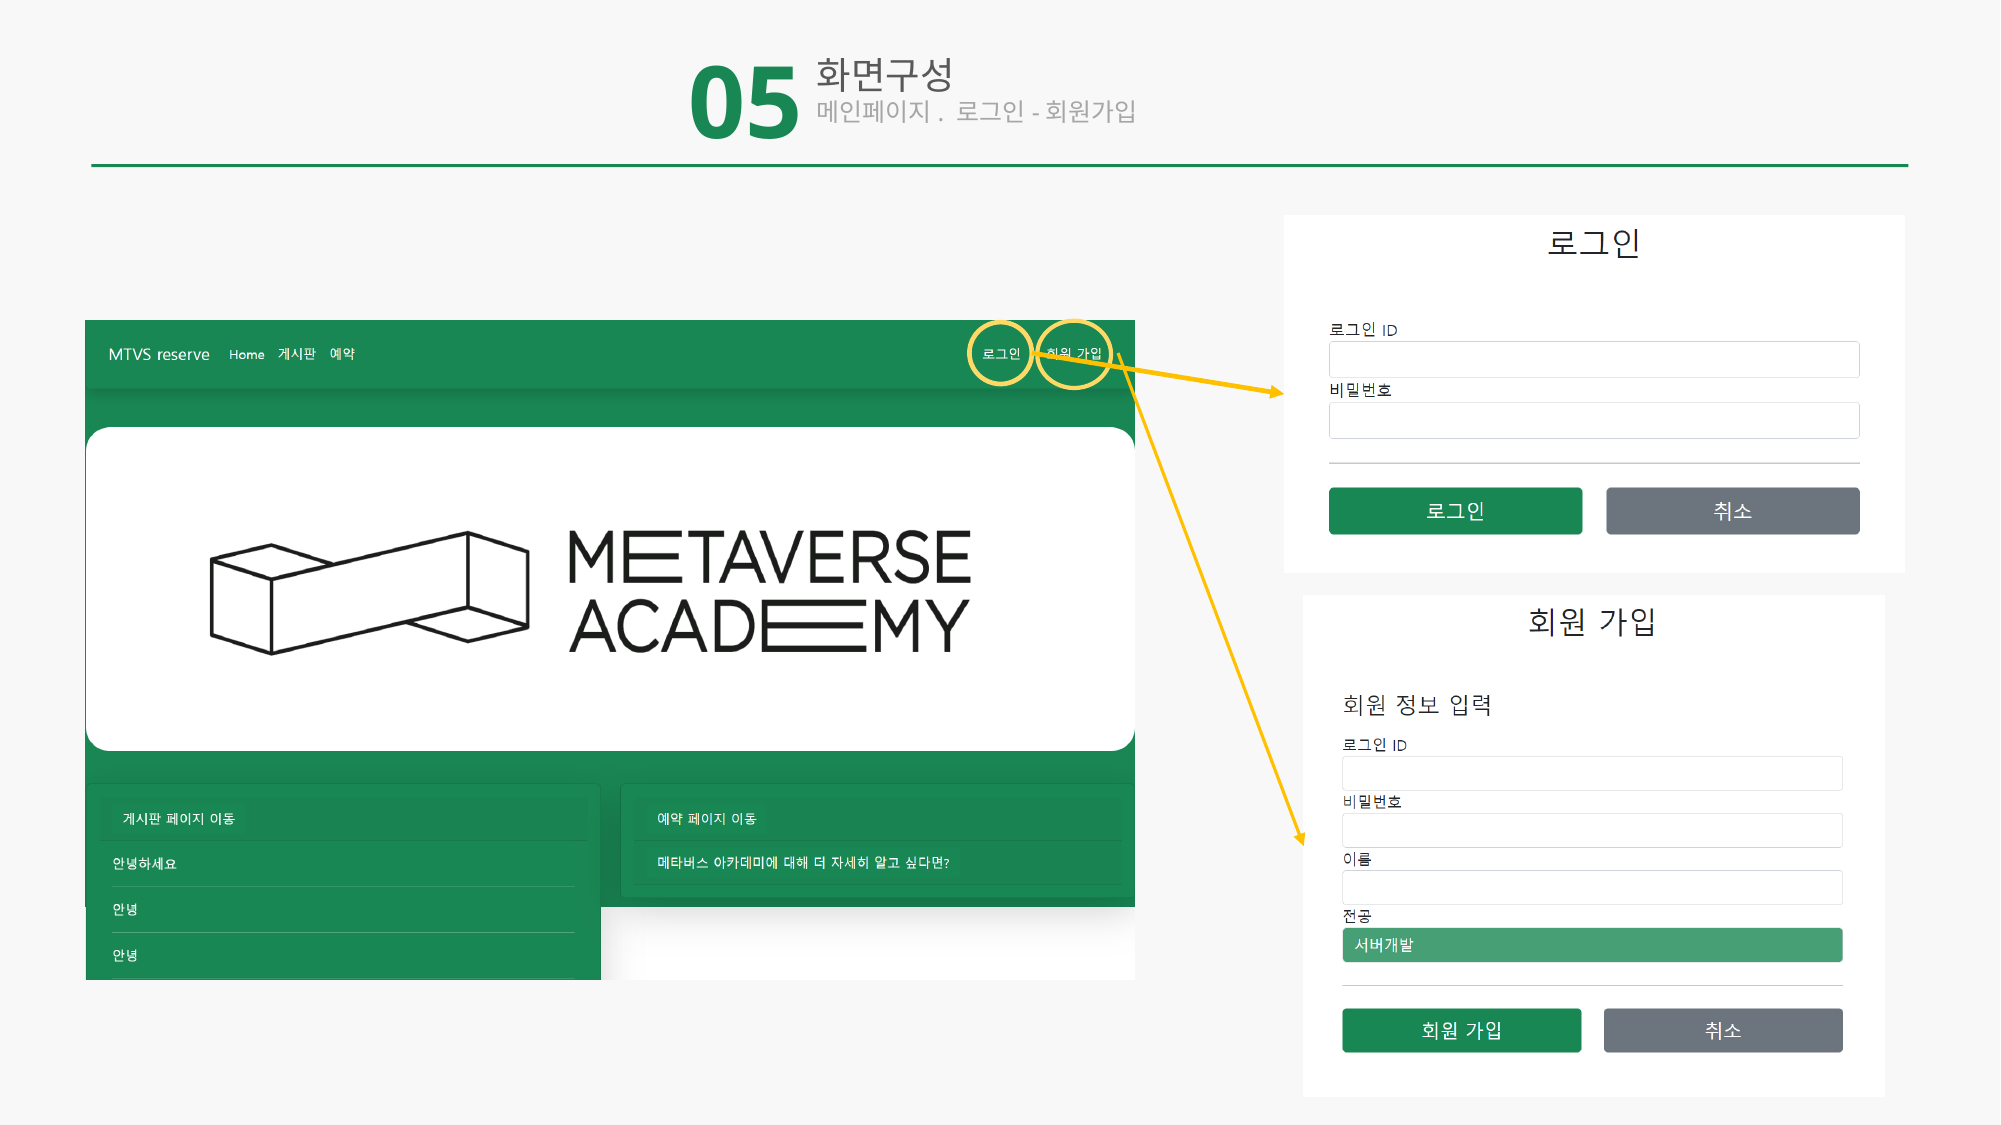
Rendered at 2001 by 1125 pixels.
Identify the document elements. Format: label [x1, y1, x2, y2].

picture [85, 320, 1135, 980]
text_box [673, 30, 1327, 168]
picture [1303, 595, 1885, 1097]
text_box [90, 163, 673, 168]
picture [1284, 215, 1905, 573]
text_box [1327, 163, 1909, 168]
text_box [1031, 352, 1117, 395]
text_box [1117, 352, 1304, 847]
